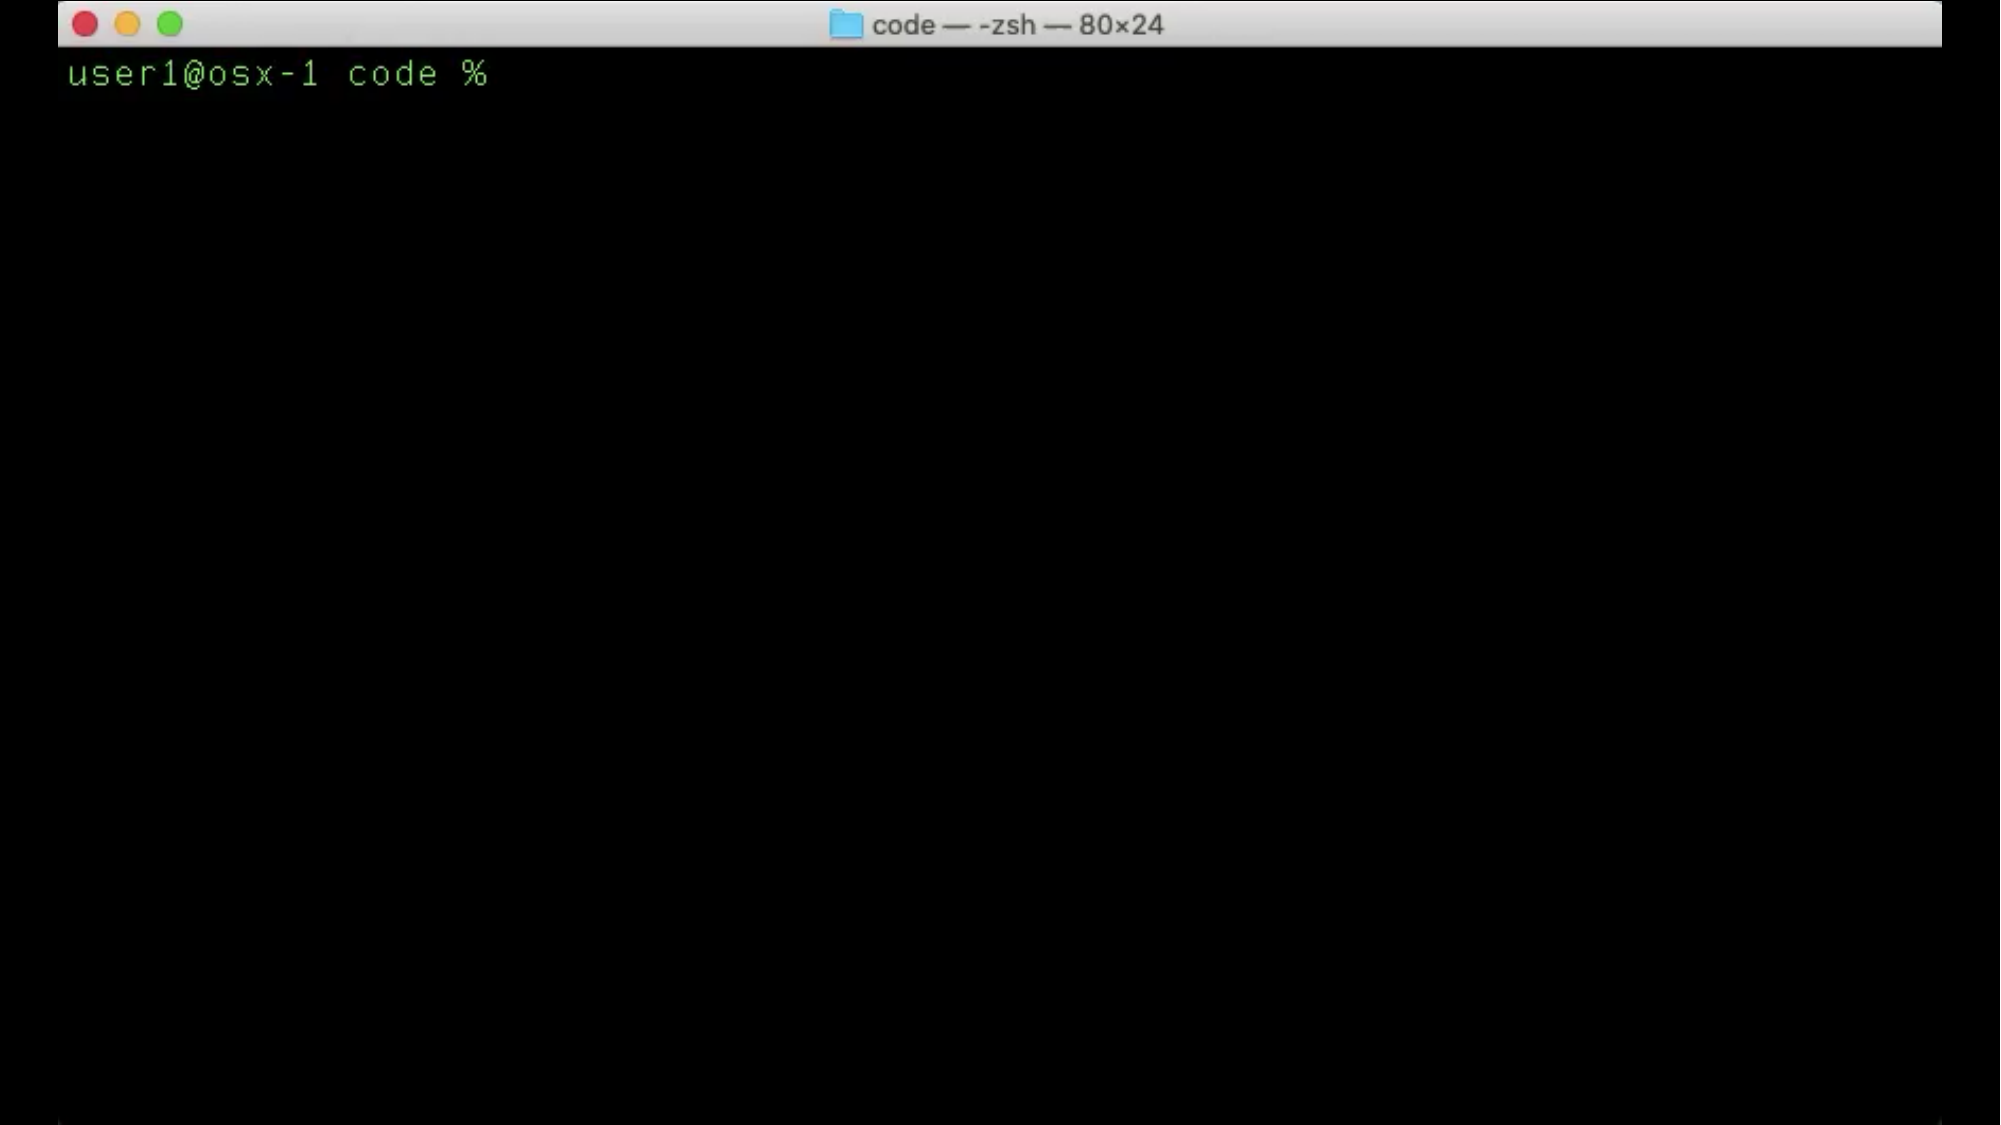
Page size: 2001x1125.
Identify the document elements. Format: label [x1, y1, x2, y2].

text_box [57, 0, 1942, 1125]
